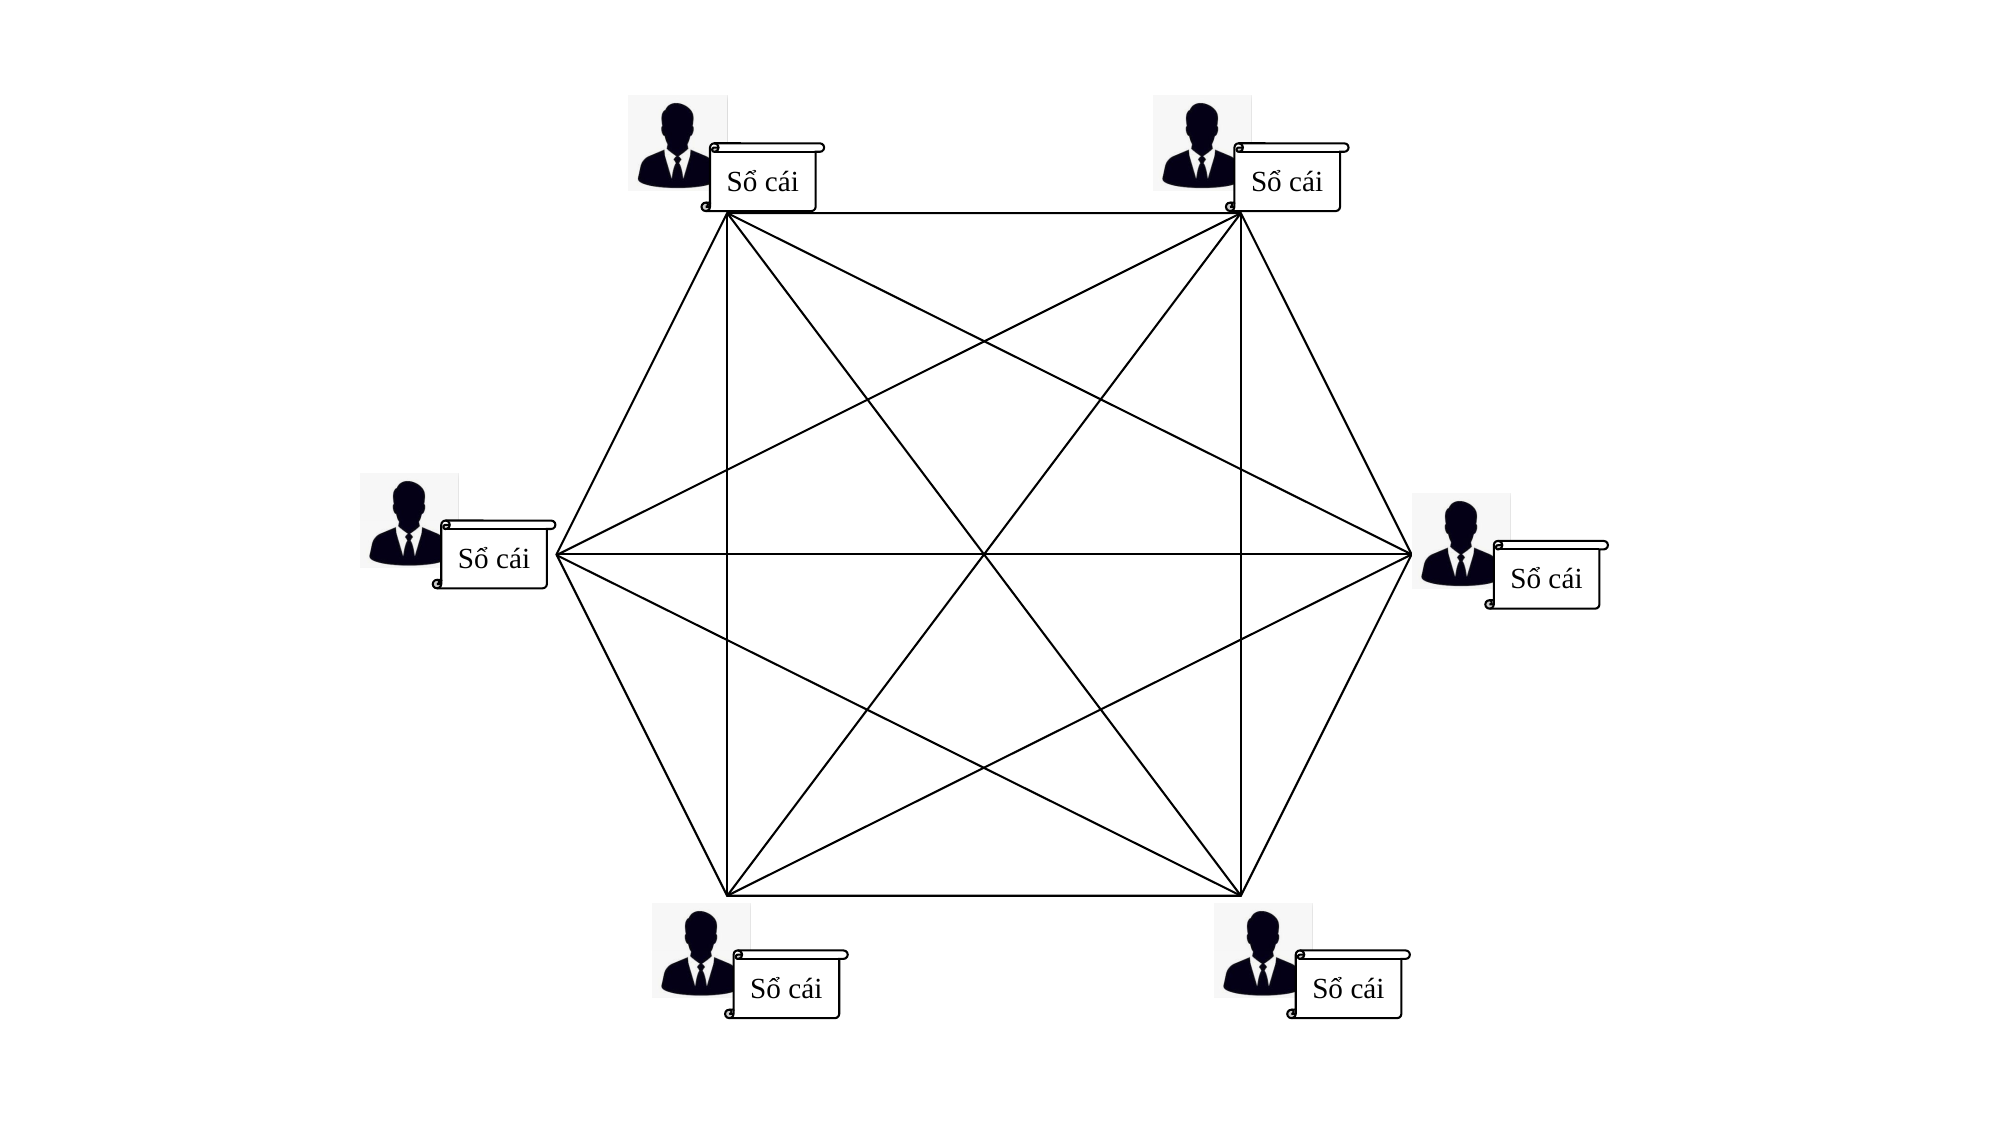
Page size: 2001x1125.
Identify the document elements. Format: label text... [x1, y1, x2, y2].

text_box Sổ cái [431, 519, 556, 590]
text_box Sổ cái [700, 142, 826, 212]
picture [360, 473, 459, 568]
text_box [556, 555, 1241, 896]
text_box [727, 213, 1241, 554]
text_box Sổ cái [1286, 949, 1411, 1020]
text_box Sổ cái [724, 949, 849, 1020]
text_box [1241, 212, 1412, 554]
picture [1153, 95, 1252, 191]
picture [1214, 903, 1313, 998]
text_box Sổ cái [1484, 539, 1610, 610]
picture [628, 95, 728, 191]
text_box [556, 212, 1241, 554]
picture [1412, 493, 1511, 589]
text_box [727, 554, 1412, 896]
text_box Sổ cái [1224, 142, 1350, 212]
picture [652, 903, 751, 998]
